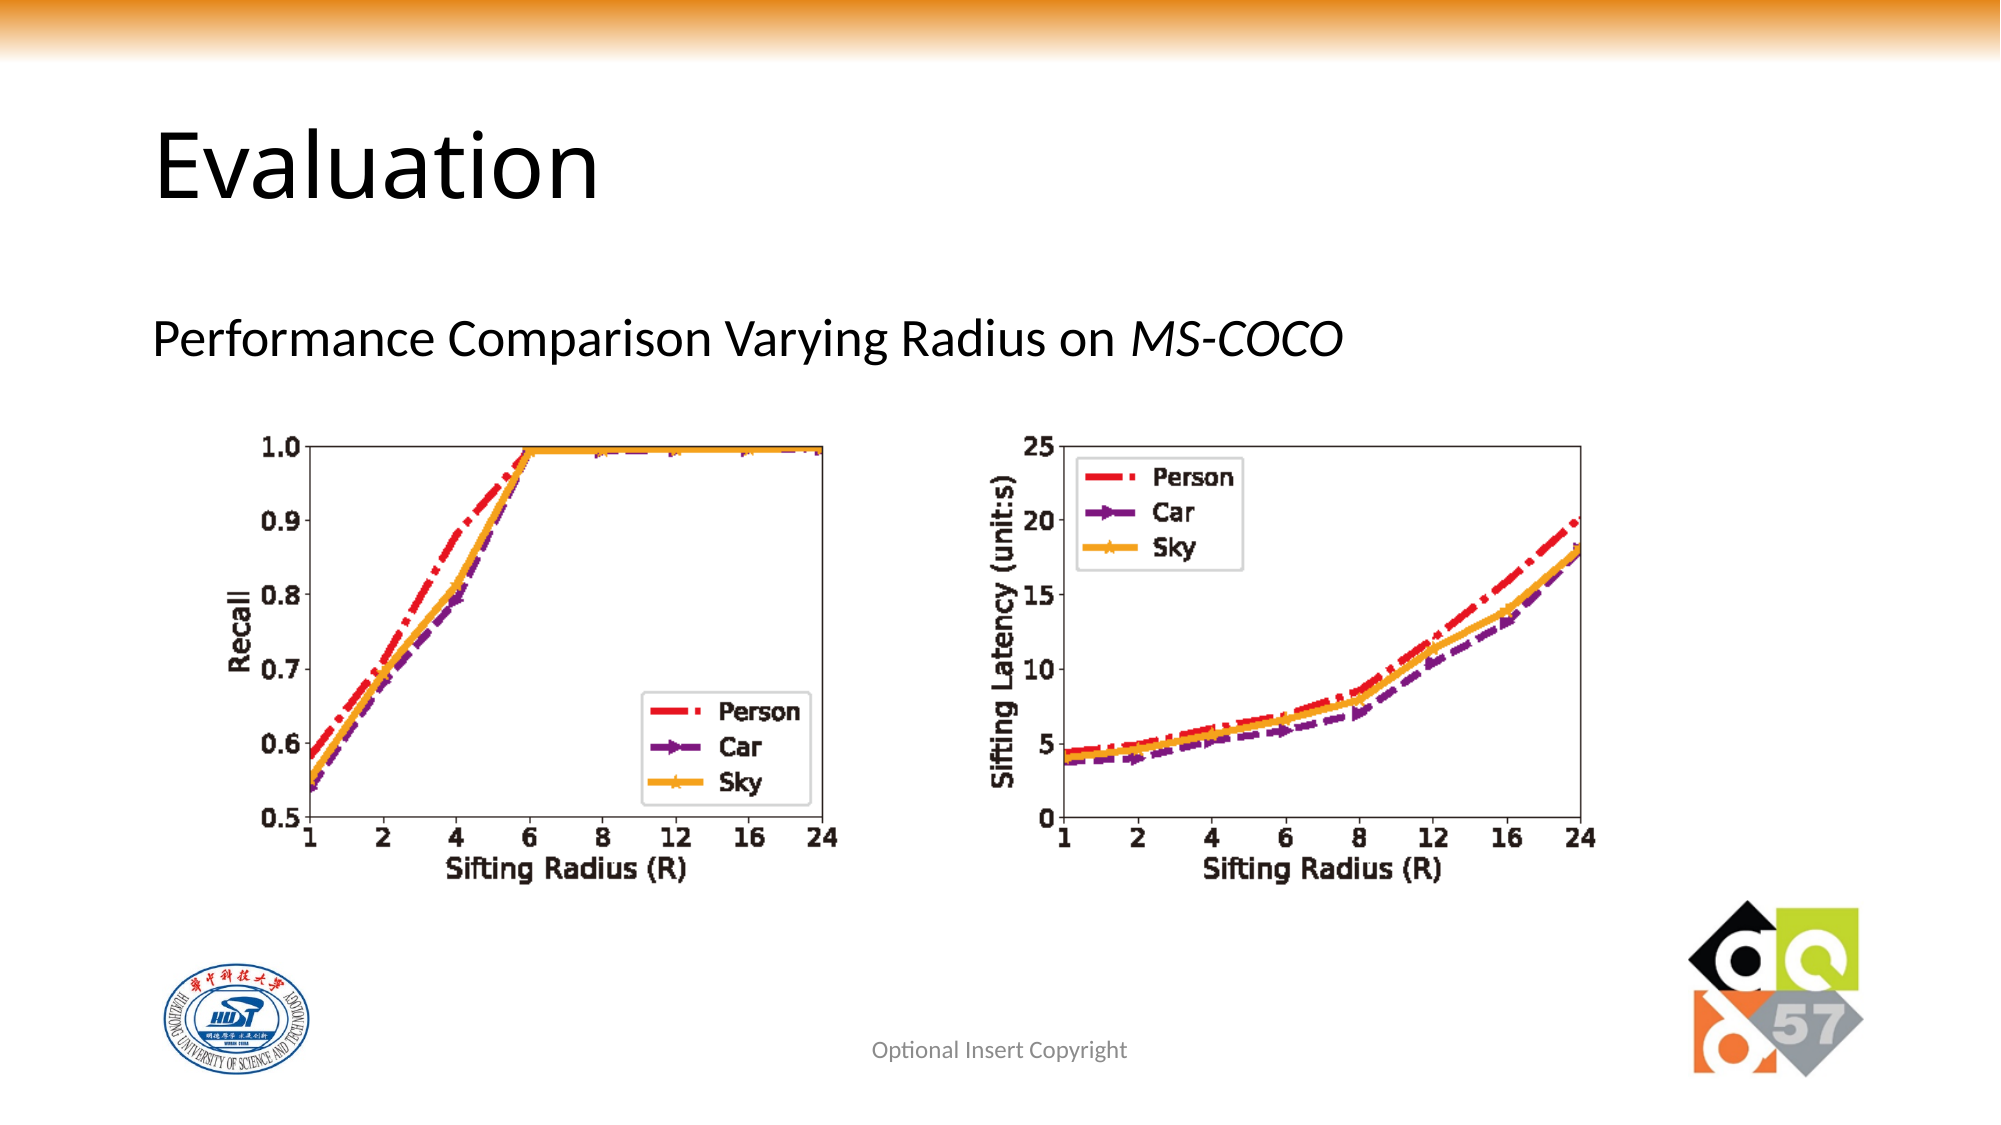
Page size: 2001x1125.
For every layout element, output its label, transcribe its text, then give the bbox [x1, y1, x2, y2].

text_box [212, 421, 853, 900]
footer Optional Insert Copyright [662, 1018, 1338, 1079]
list Performance Comparison Varying Radius on MS-COCO [137, 302, 1863, 388]
title Evaluation [137, 59, 1863, 278]
picture [162, 962, 310, 1075]
picture [1688, 900, 1864, 1079]
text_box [974, 421, 1612, 900]
